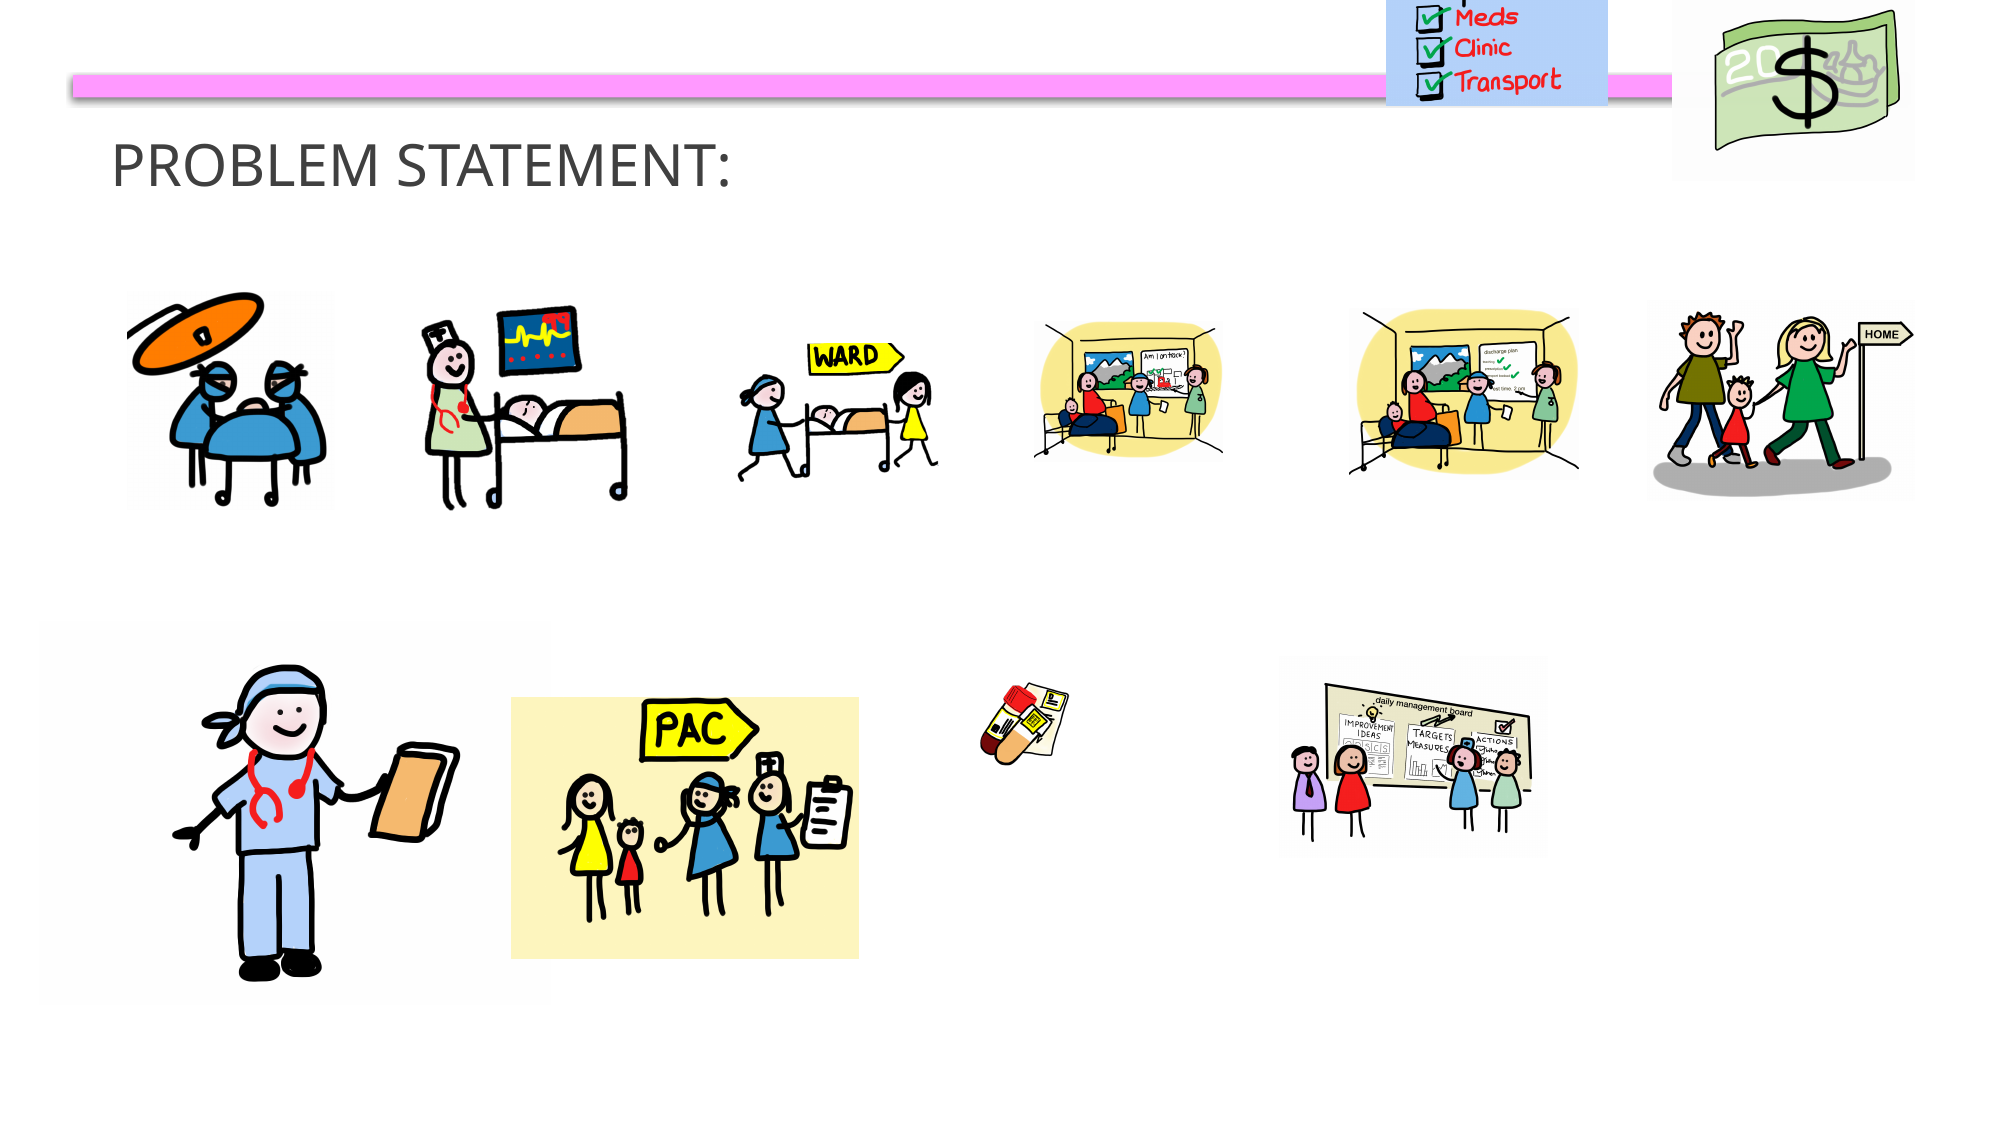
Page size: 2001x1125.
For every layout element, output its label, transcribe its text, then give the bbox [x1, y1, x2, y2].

picture [1385, 0, 1608, 107]
picture [716, 342, 959, 485]
picture [126, 290, 335, 511]
picture [1646, 299, 1915, 502]
picture [1348, 307, 1579, 481]
picture [407, 278, 641, 523]
title PROBLEM STATEMENT: [95, 115, 1905, 206]
picture [1672, 0, 1915, 182]
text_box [953, 678, 1076, 779]
picture [1034, 320, 1223, 463]
picture [1279, 655, 1548, 858]
picture [39, 620, 860, 1005]
